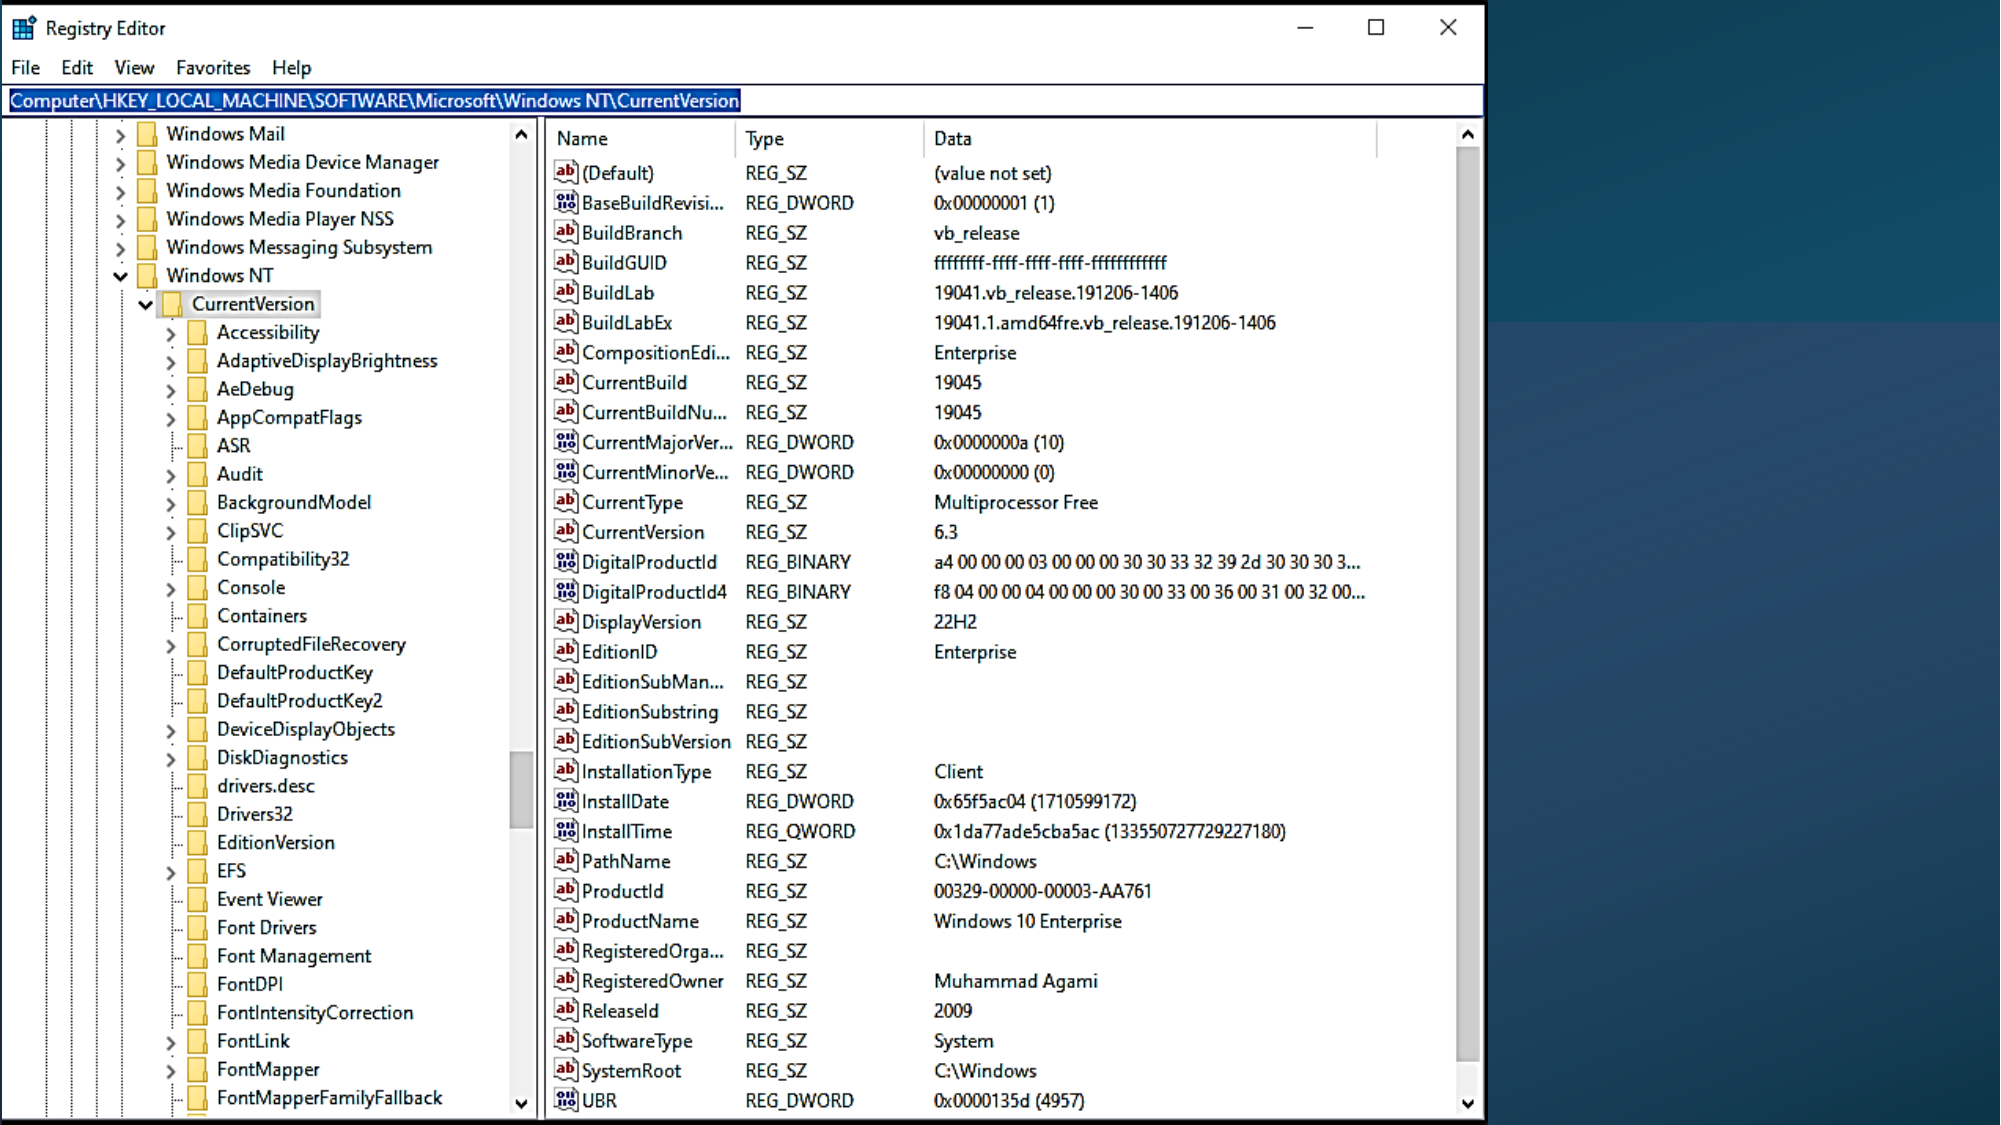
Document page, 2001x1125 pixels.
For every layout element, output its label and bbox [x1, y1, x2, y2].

text_box [1489, 321, 2000, 1125]
text_box [1489, 0, 2000, 321]
list [2, 0, 1489, 1125]
